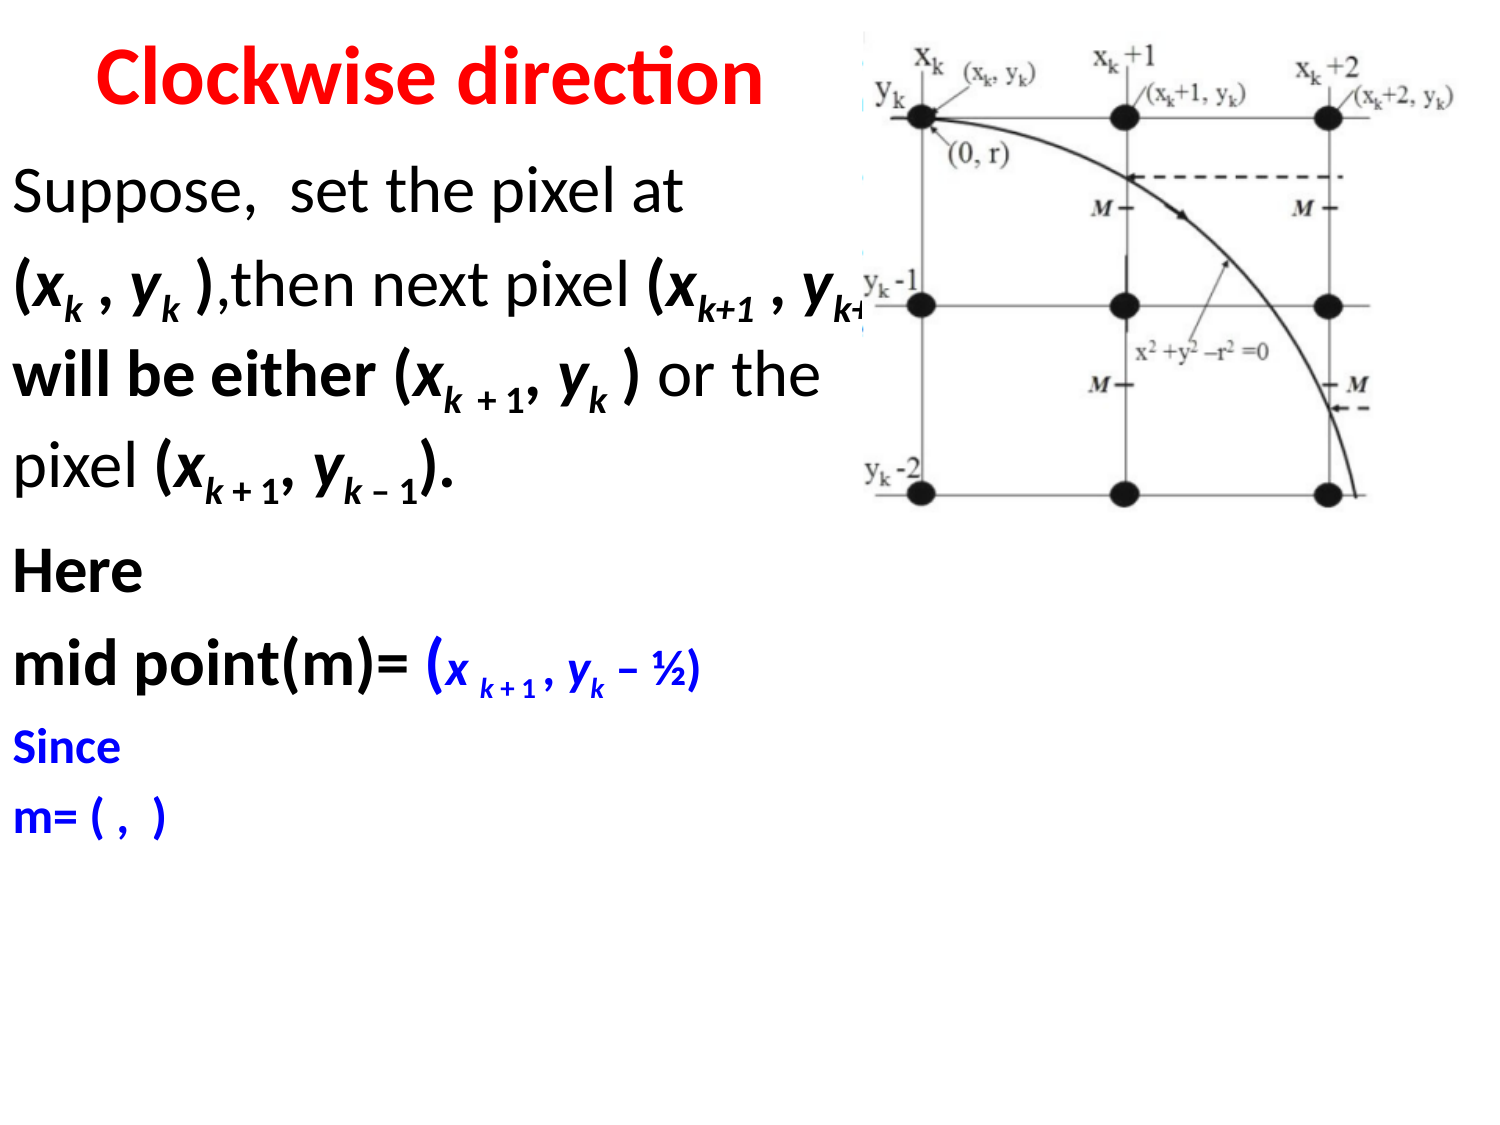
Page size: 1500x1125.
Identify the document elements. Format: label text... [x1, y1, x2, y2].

picture [862, 13, 1477, 526]
text_box Clockwise direction [0, 14, 860, 129]
